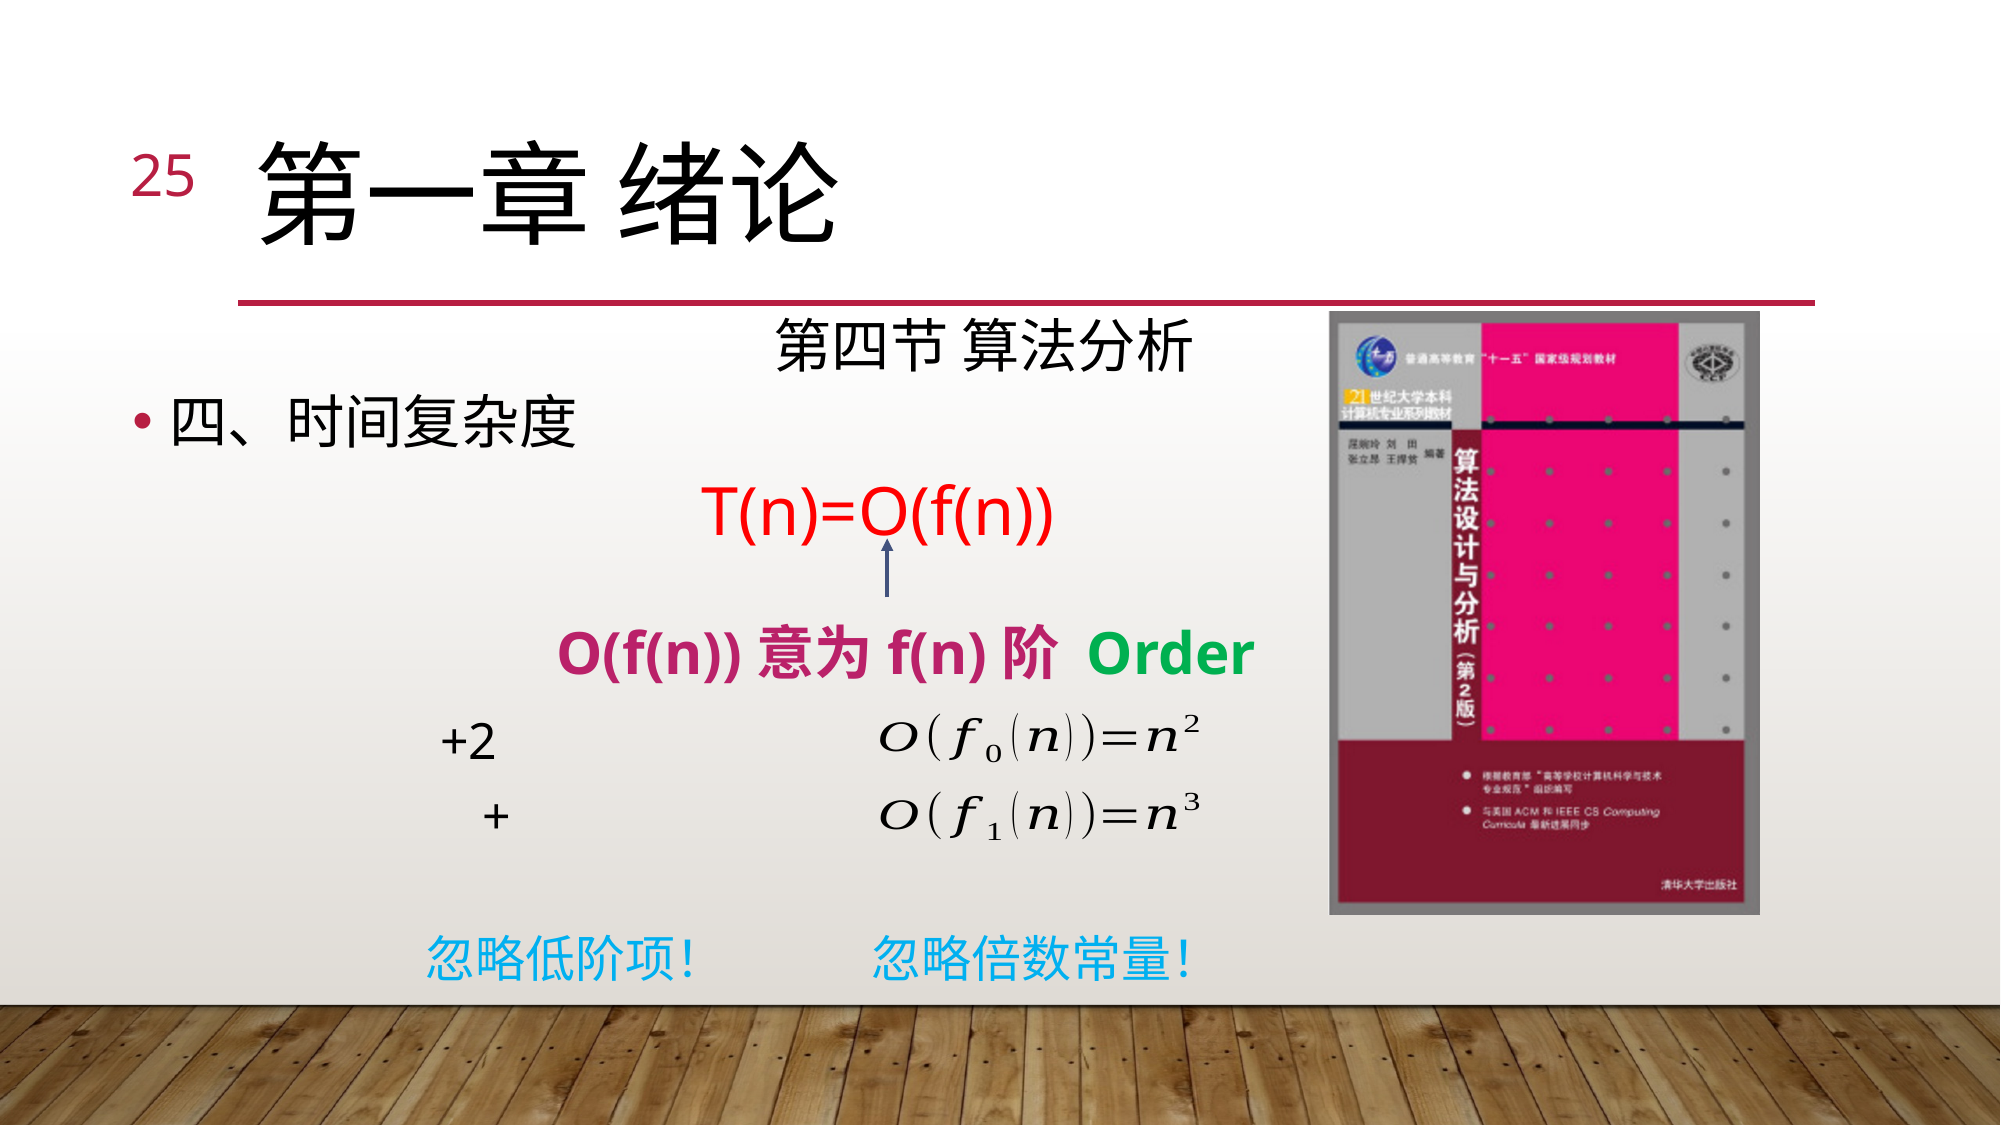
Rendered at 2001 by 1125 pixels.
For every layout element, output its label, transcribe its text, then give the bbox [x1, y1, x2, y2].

picture [0, 1005, 2000, 1125]
list 四、时间复杂度 [117, 364, 1836, 1030]
text_box 忽略低阶项！ [411, 919, 741, 995]
text_box O(f(n))意为f(n)阶 Order [541, 608, 1271, 694]
text_box T(n)=O(f(n)) [686, 461, 1070, 557]
text_box 第四节 算法分析 [758, 301, 1485, 387]
slide_number 25 [78, 131, 212, 214]
title 第一章 绪论 [238, 131, 1814, 305]
picture [1328, 311, 1760, 915]
text_box 忽略倍数常量！ [857, 919, 1237, 995]
